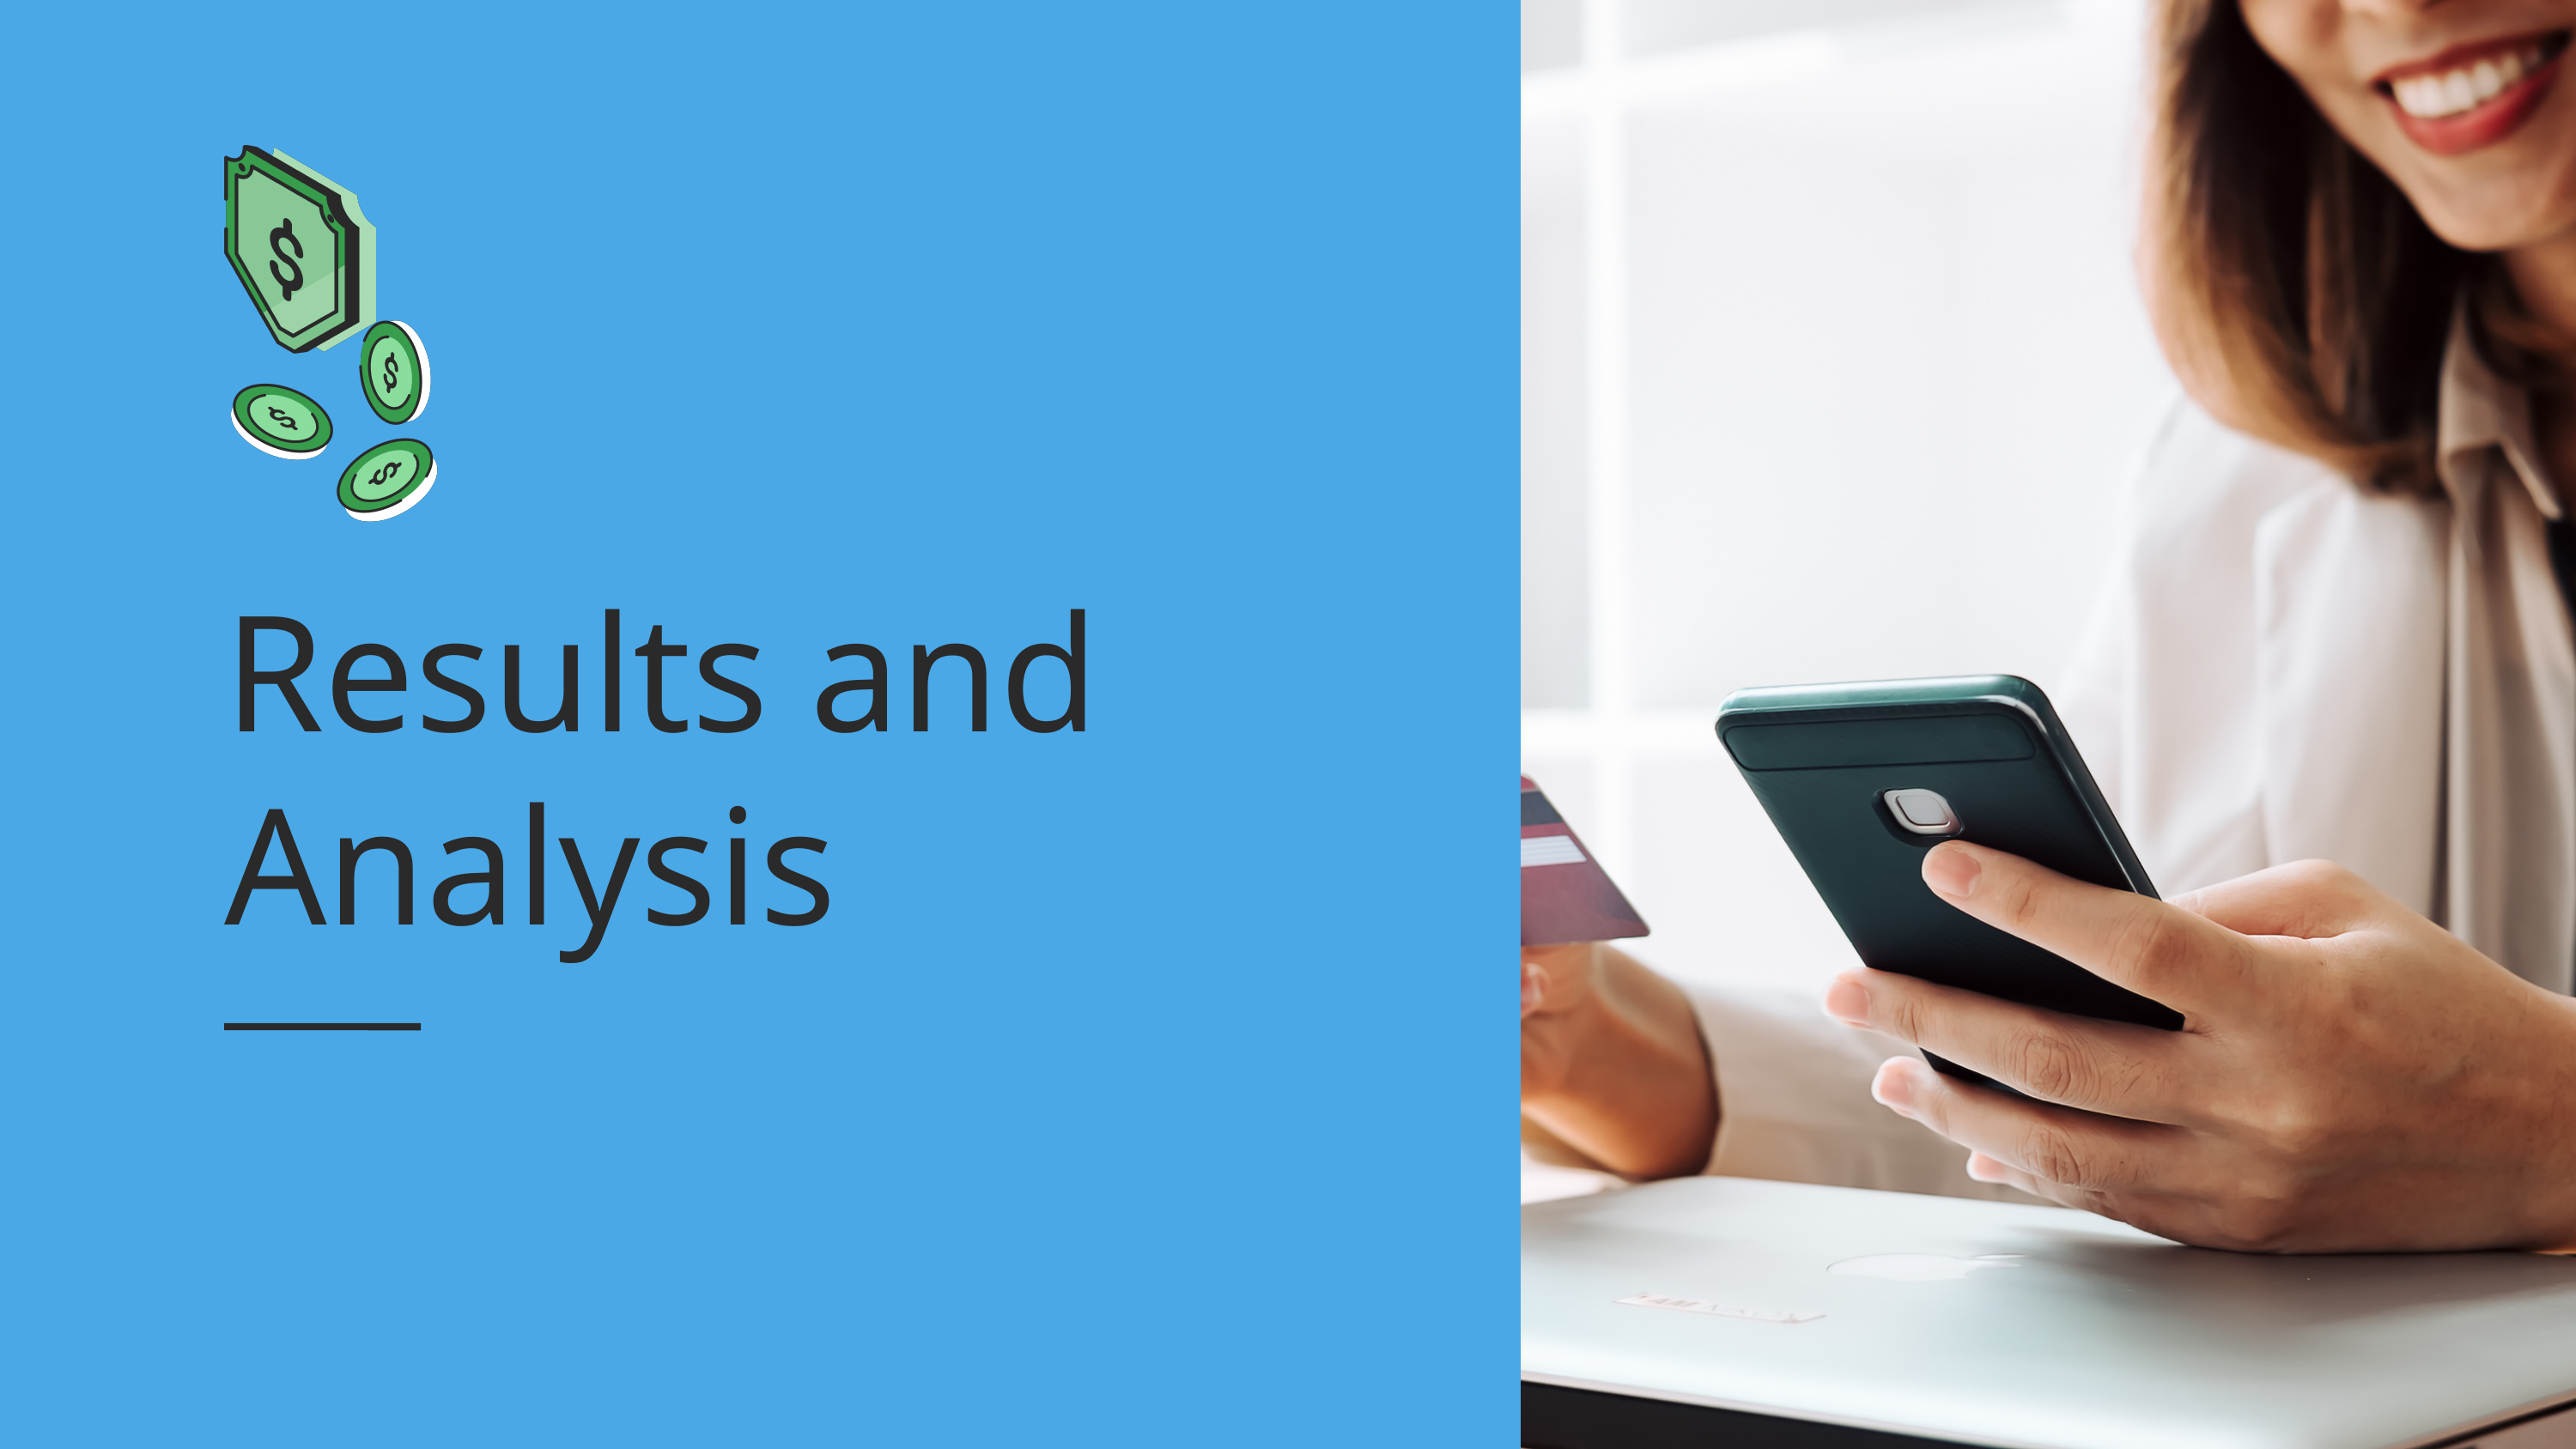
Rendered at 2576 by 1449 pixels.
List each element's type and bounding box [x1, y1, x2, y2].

text_box [223, 314, 1212, 1033]
text_box [223, 144, 1339, 580]
picture [1520, 0, 2576, 1449]
